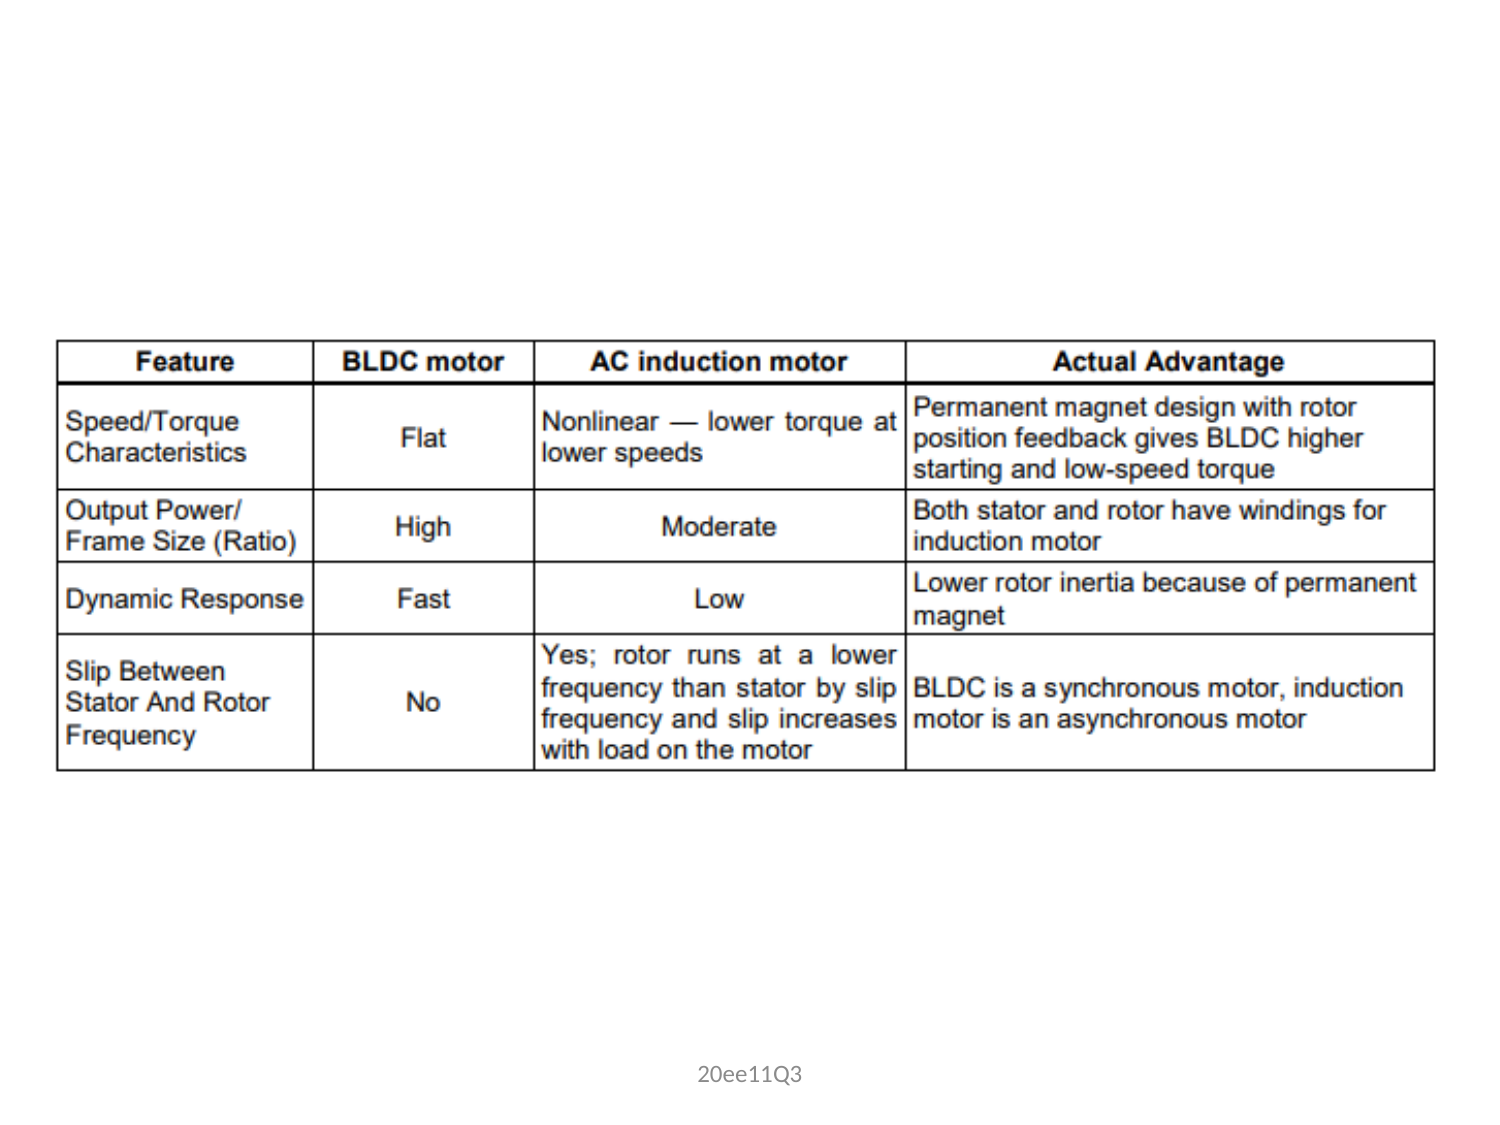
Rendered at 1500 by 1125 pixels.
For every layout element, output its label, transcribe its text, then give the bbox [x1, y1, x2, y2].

picture [32, 327, 1500, 809]
footer 20ee11Q3 [512, 1042, 988, 1103]
